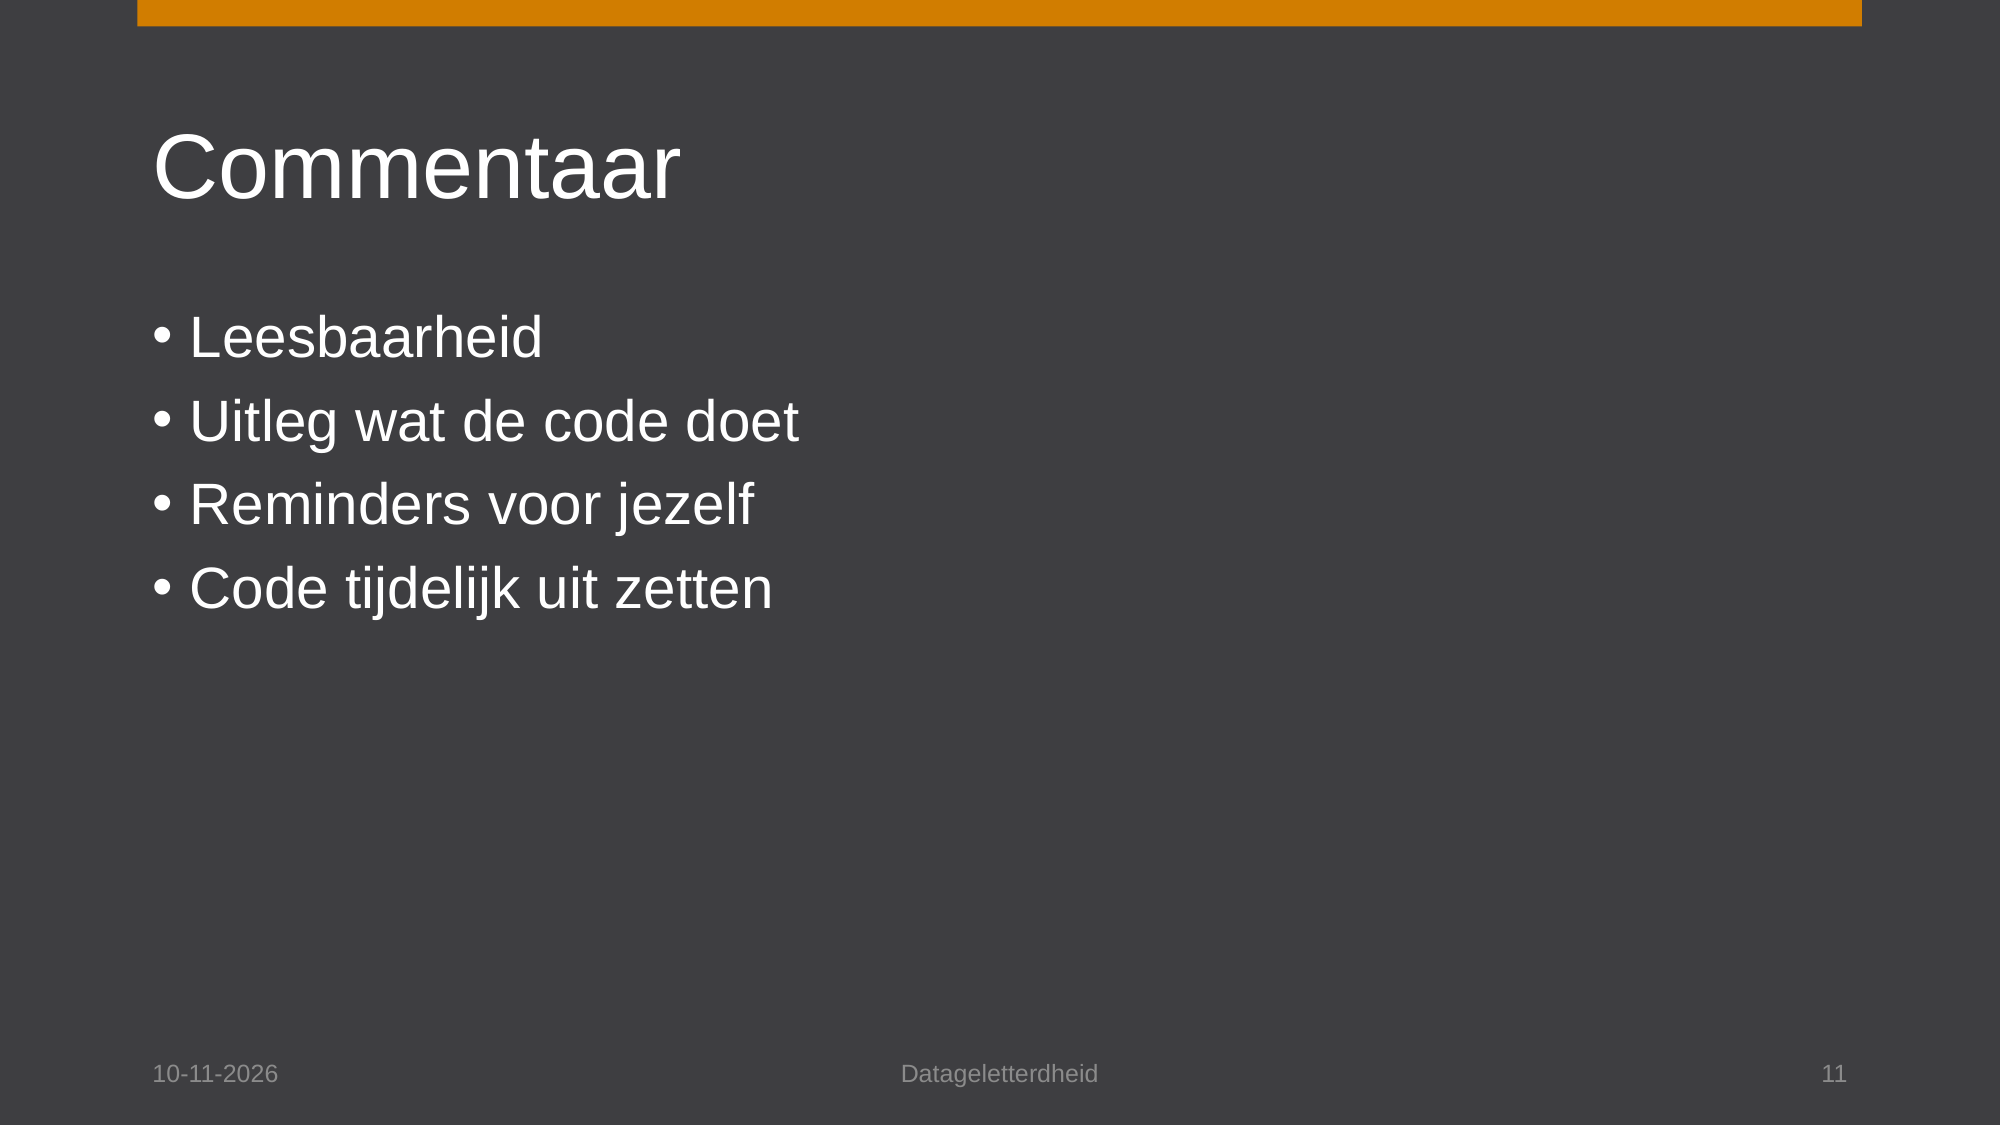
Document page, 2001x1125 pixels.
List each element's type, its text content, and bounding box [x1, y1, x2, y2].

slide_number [137, 1042, 588, 1103]
slide_number 11 [1412, 1042, 1863, 1103]
list Leesbaarheid Uitleg wat de code doet Reminders voor jezelf Code tijdelijk uit zetten [137, 299, 1863, 981]
footer Datageletterdheid [662, 1042, 1338, 1103]
title Commentaar [137, 59, 1863, 278]
